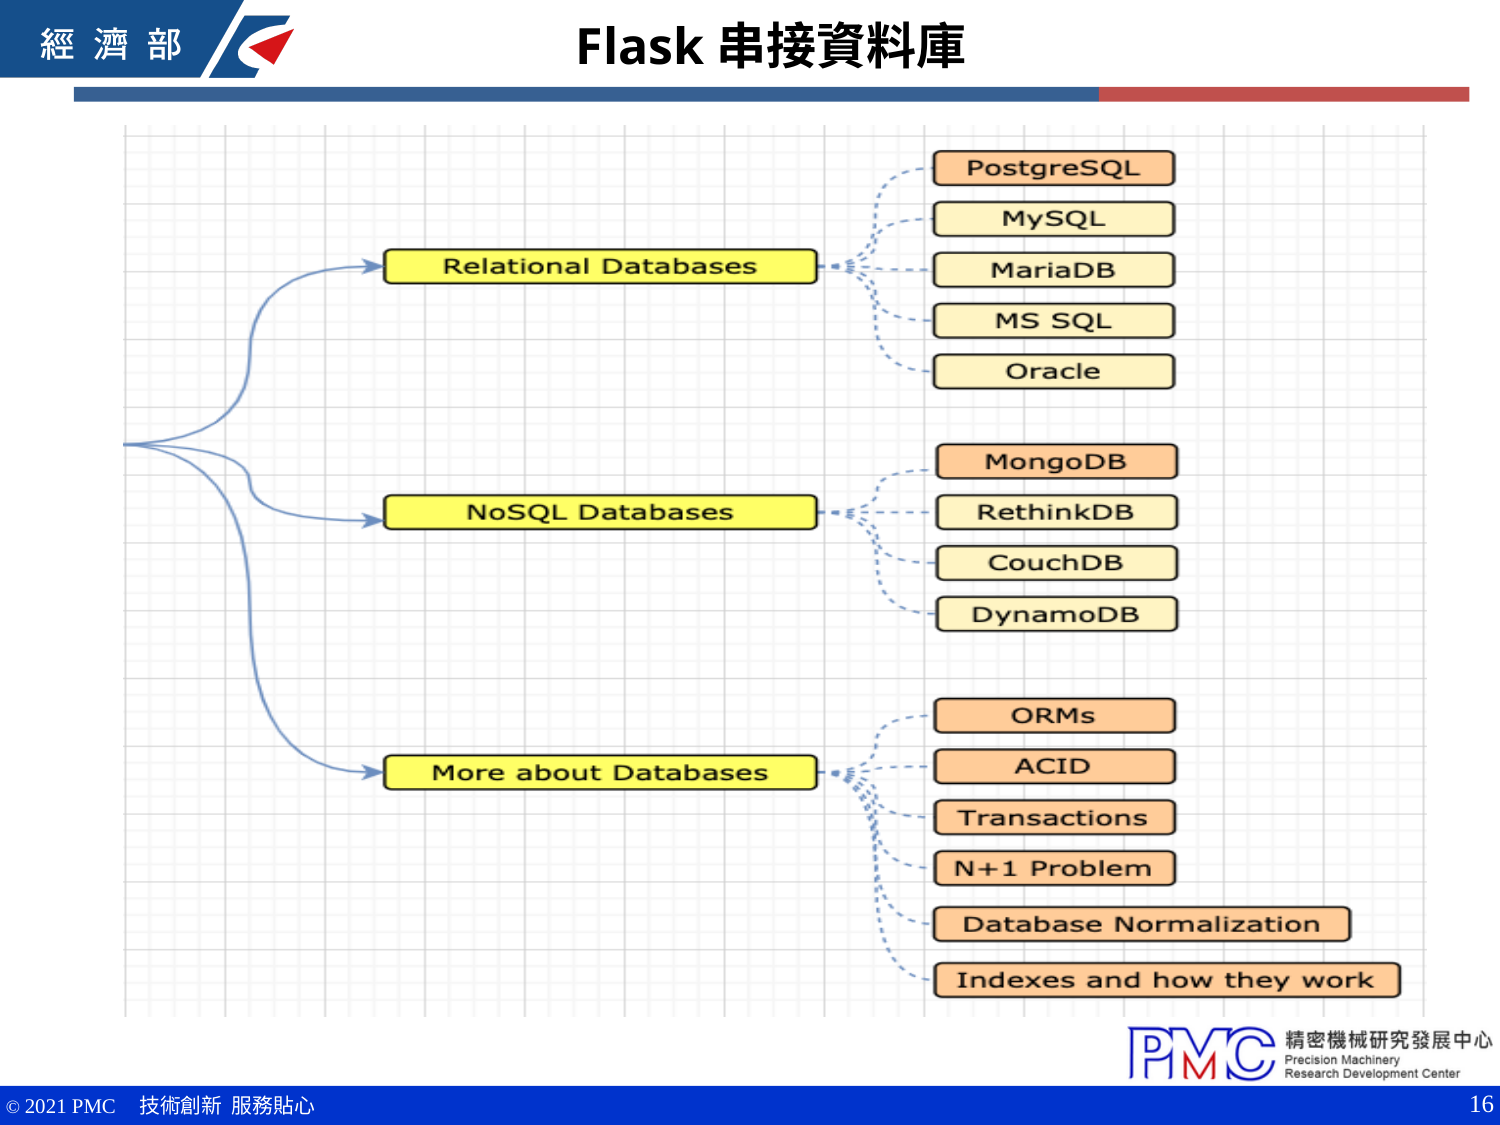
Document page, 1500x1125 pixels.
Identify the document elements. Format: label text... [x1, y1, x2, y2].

text_box Flask串接資料庫 [561, 7, 1046, 82]
picture [0, 0, 294, 78]
picture [123, 125, 1427, 1017]
slide_number 16 [1439, 1086, 1500, 1124]
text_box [73, 86, 1470, 102]
picture [1126, 1024, 1493, 1083]
